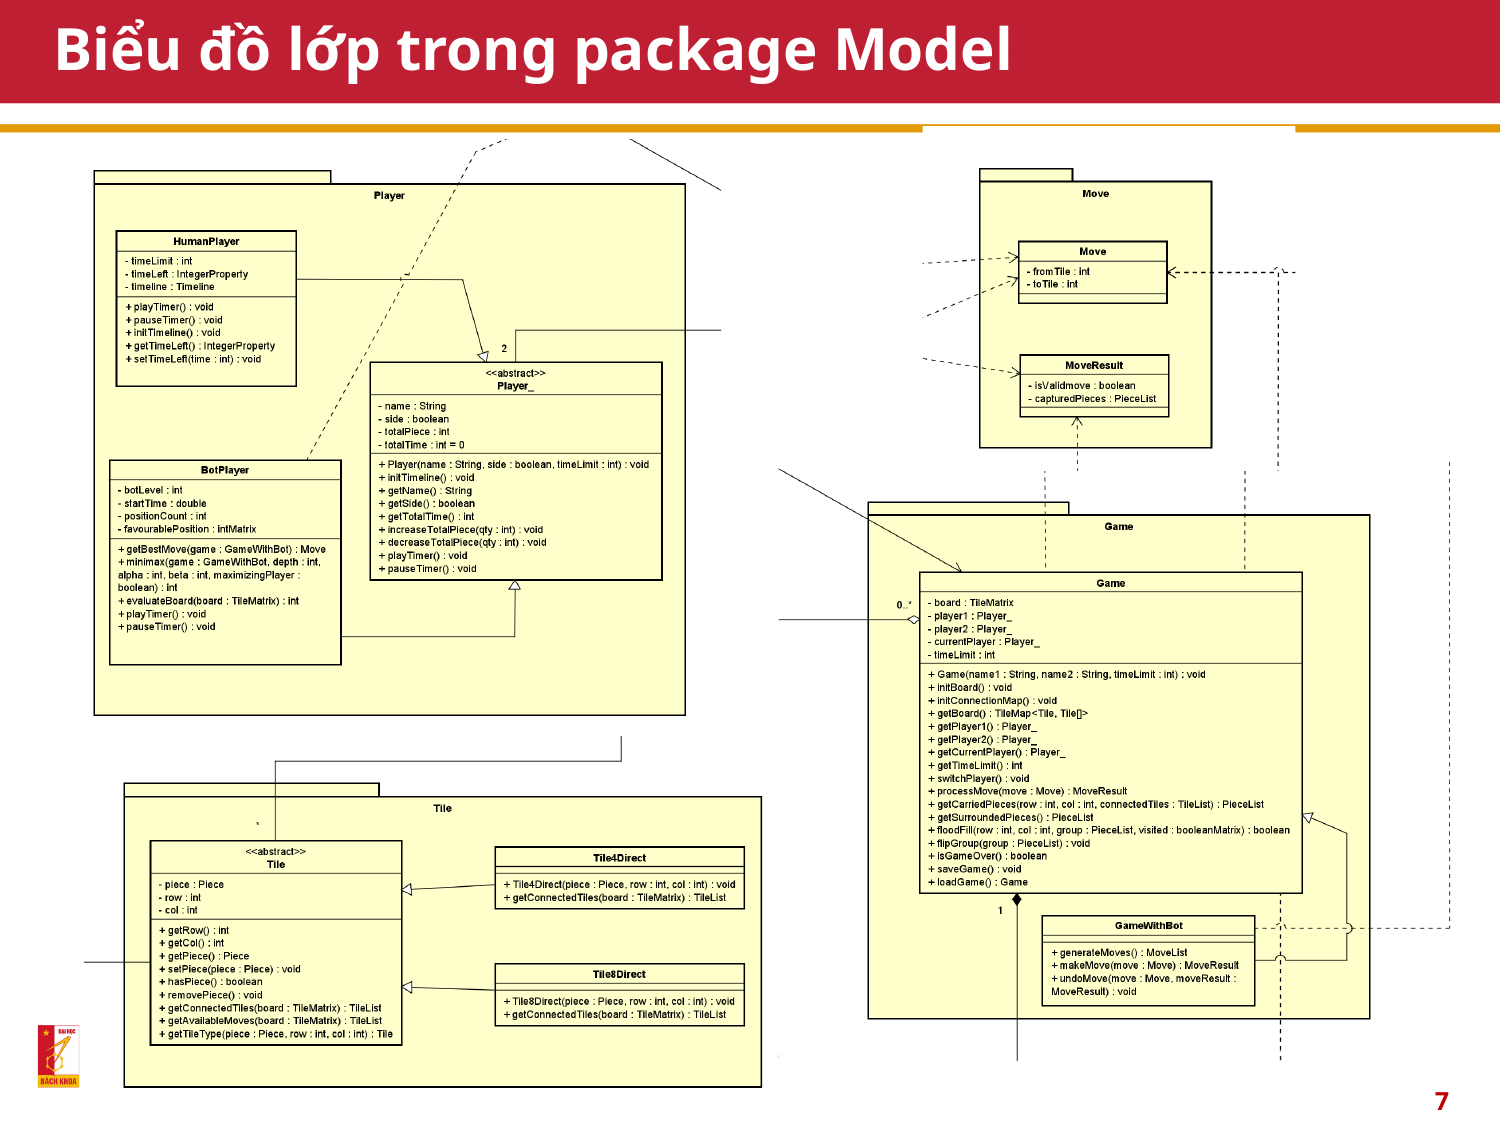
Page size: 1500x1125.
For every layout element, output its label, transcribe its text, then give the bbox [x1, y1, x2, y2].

title Biểu đồ lớp trong package Model [38, 12, 1462, 87]
slide_number 7 [1126, 1078, 1464, 1125]
picture [0, 0, 1500, 1125]
